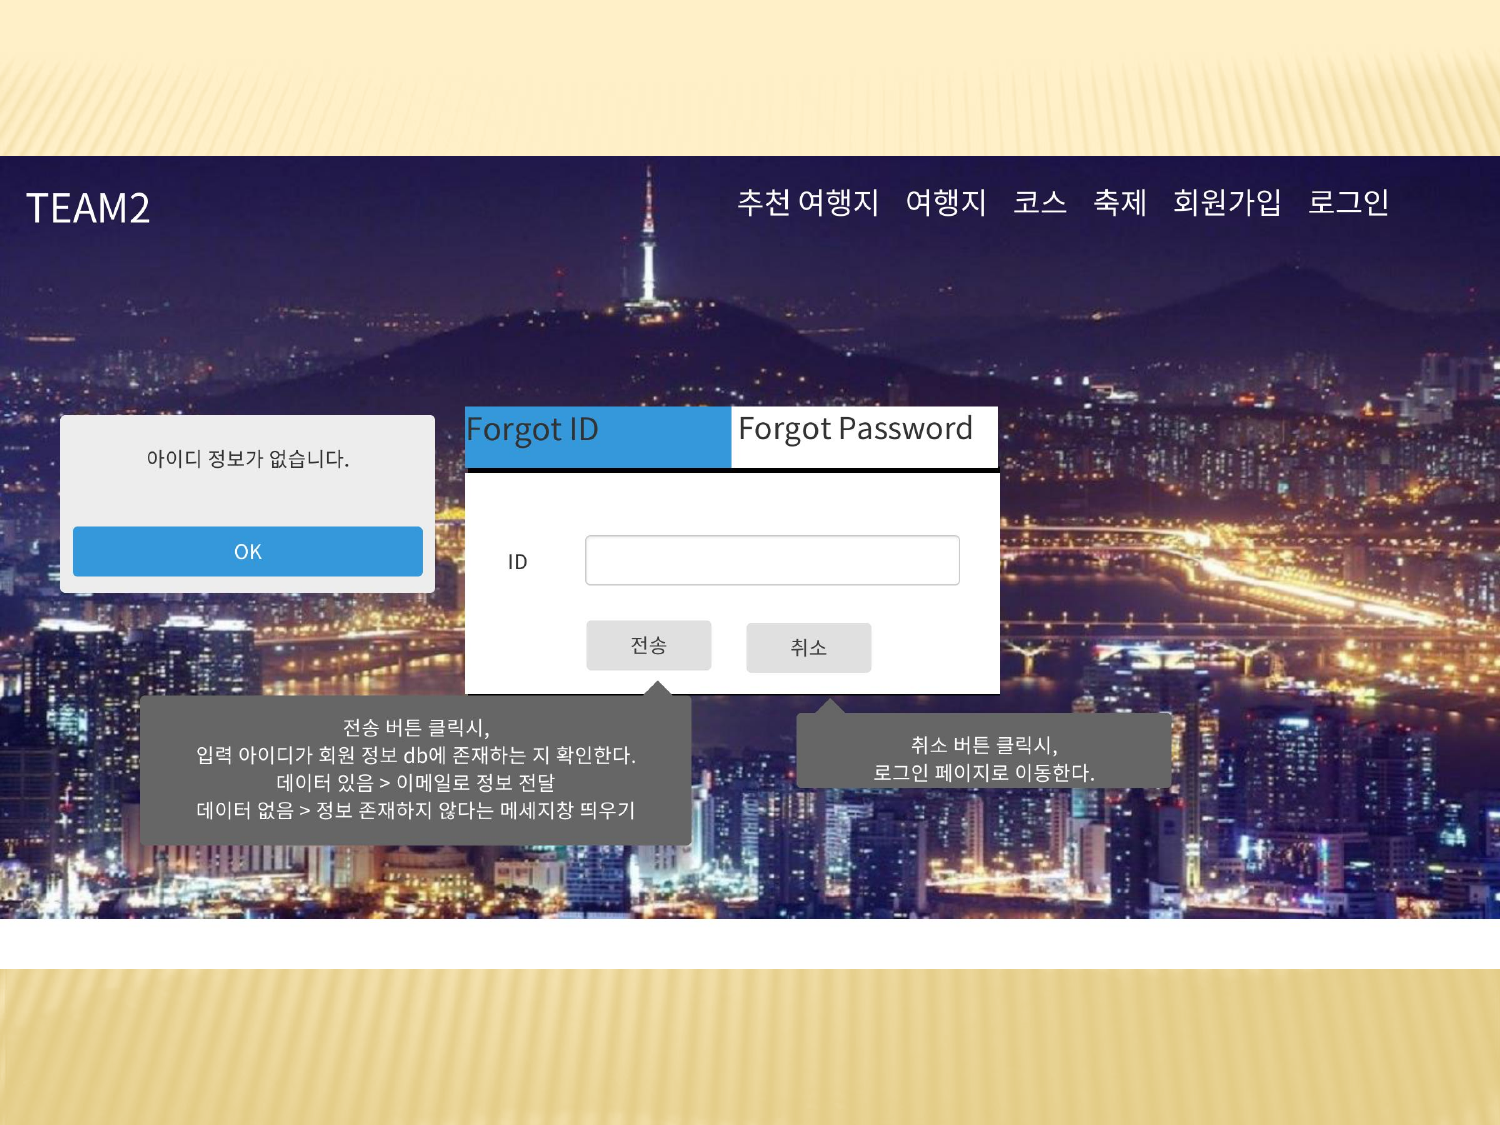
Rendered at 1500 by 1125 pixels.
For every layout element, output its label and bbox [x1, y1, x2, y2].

picture [0, 155, 1500, 969]
